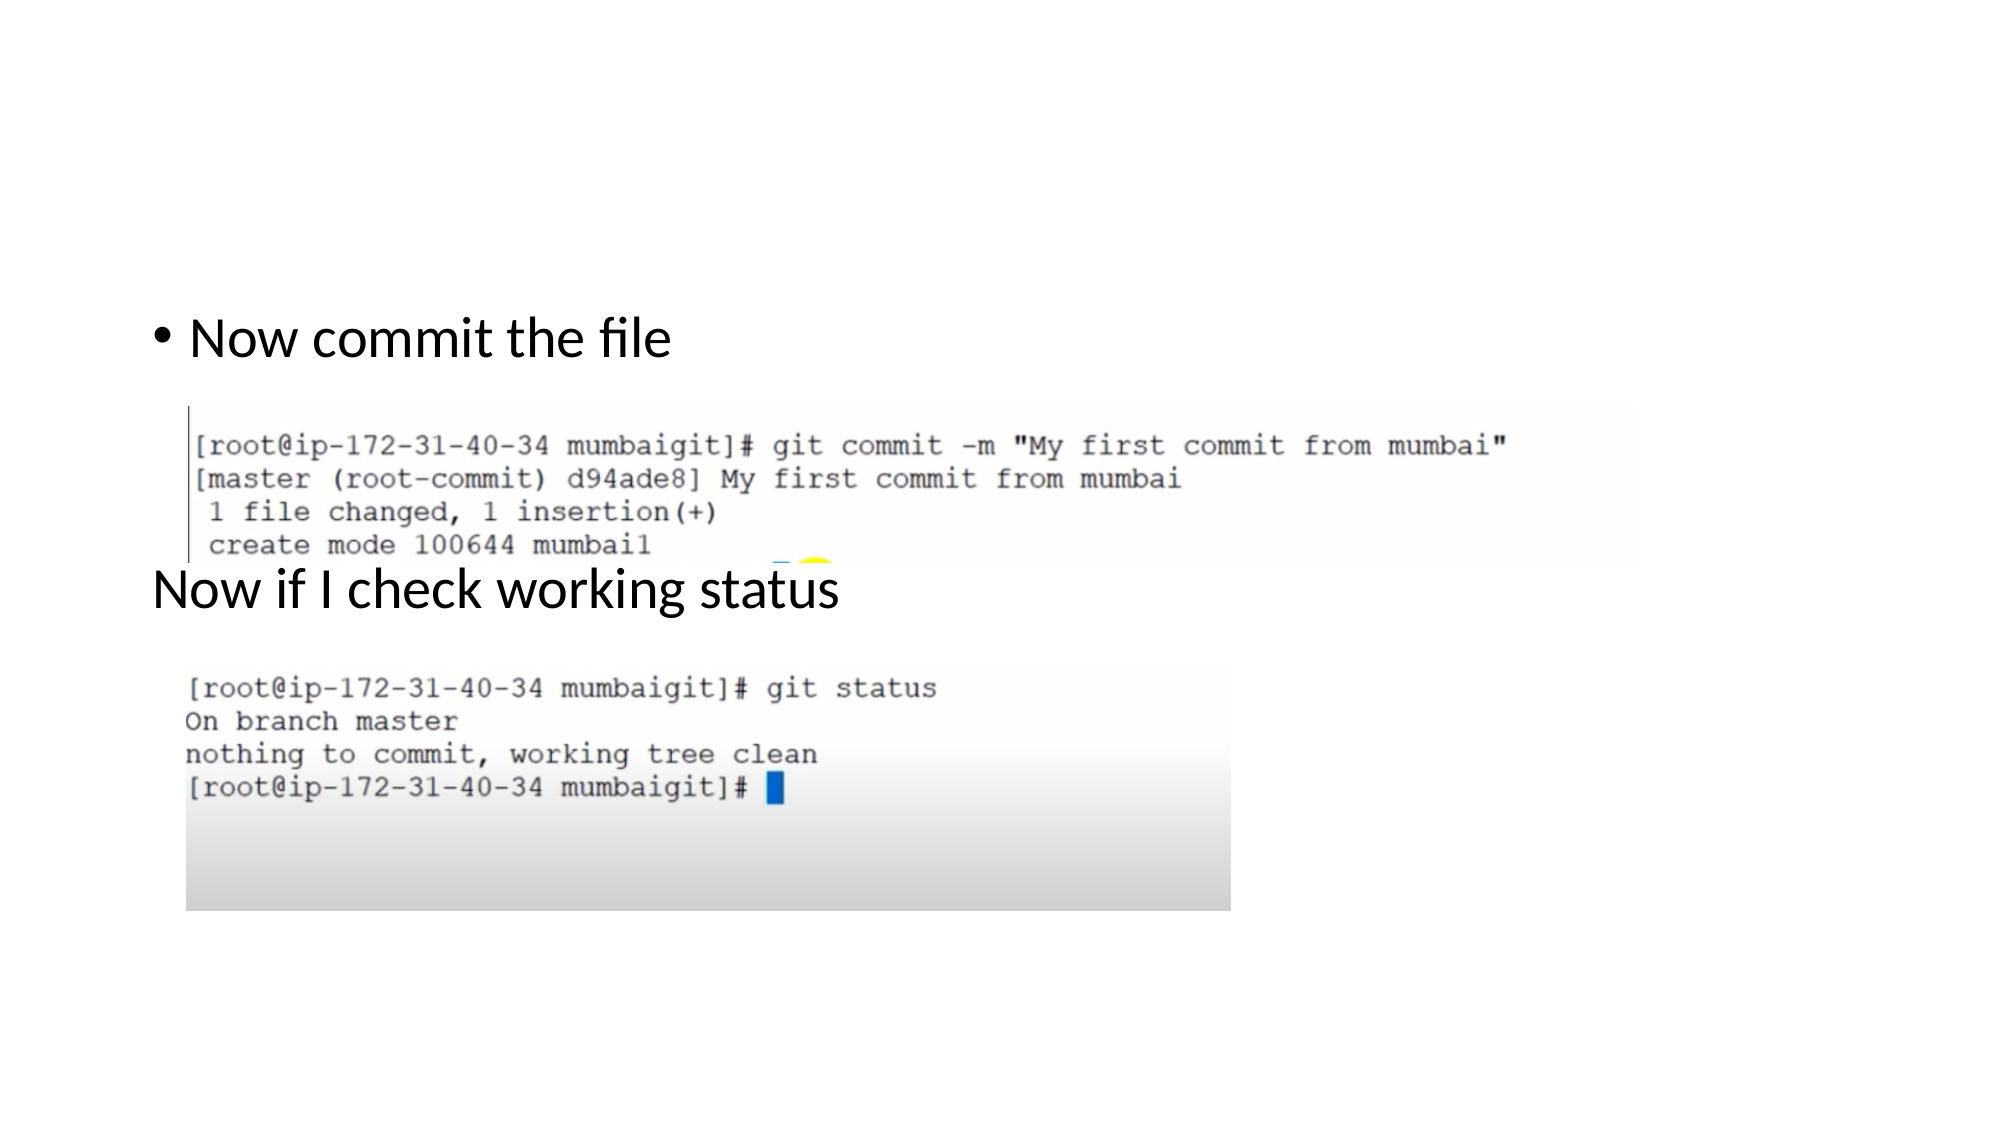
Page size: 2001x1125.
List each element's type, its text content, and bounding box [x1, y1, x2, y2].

list Now commit the file Now if I check working status [137, 299, 1863, 1014]
picture [186, 406, 1639, 563]
picture [186, 669, 1231, 911]
